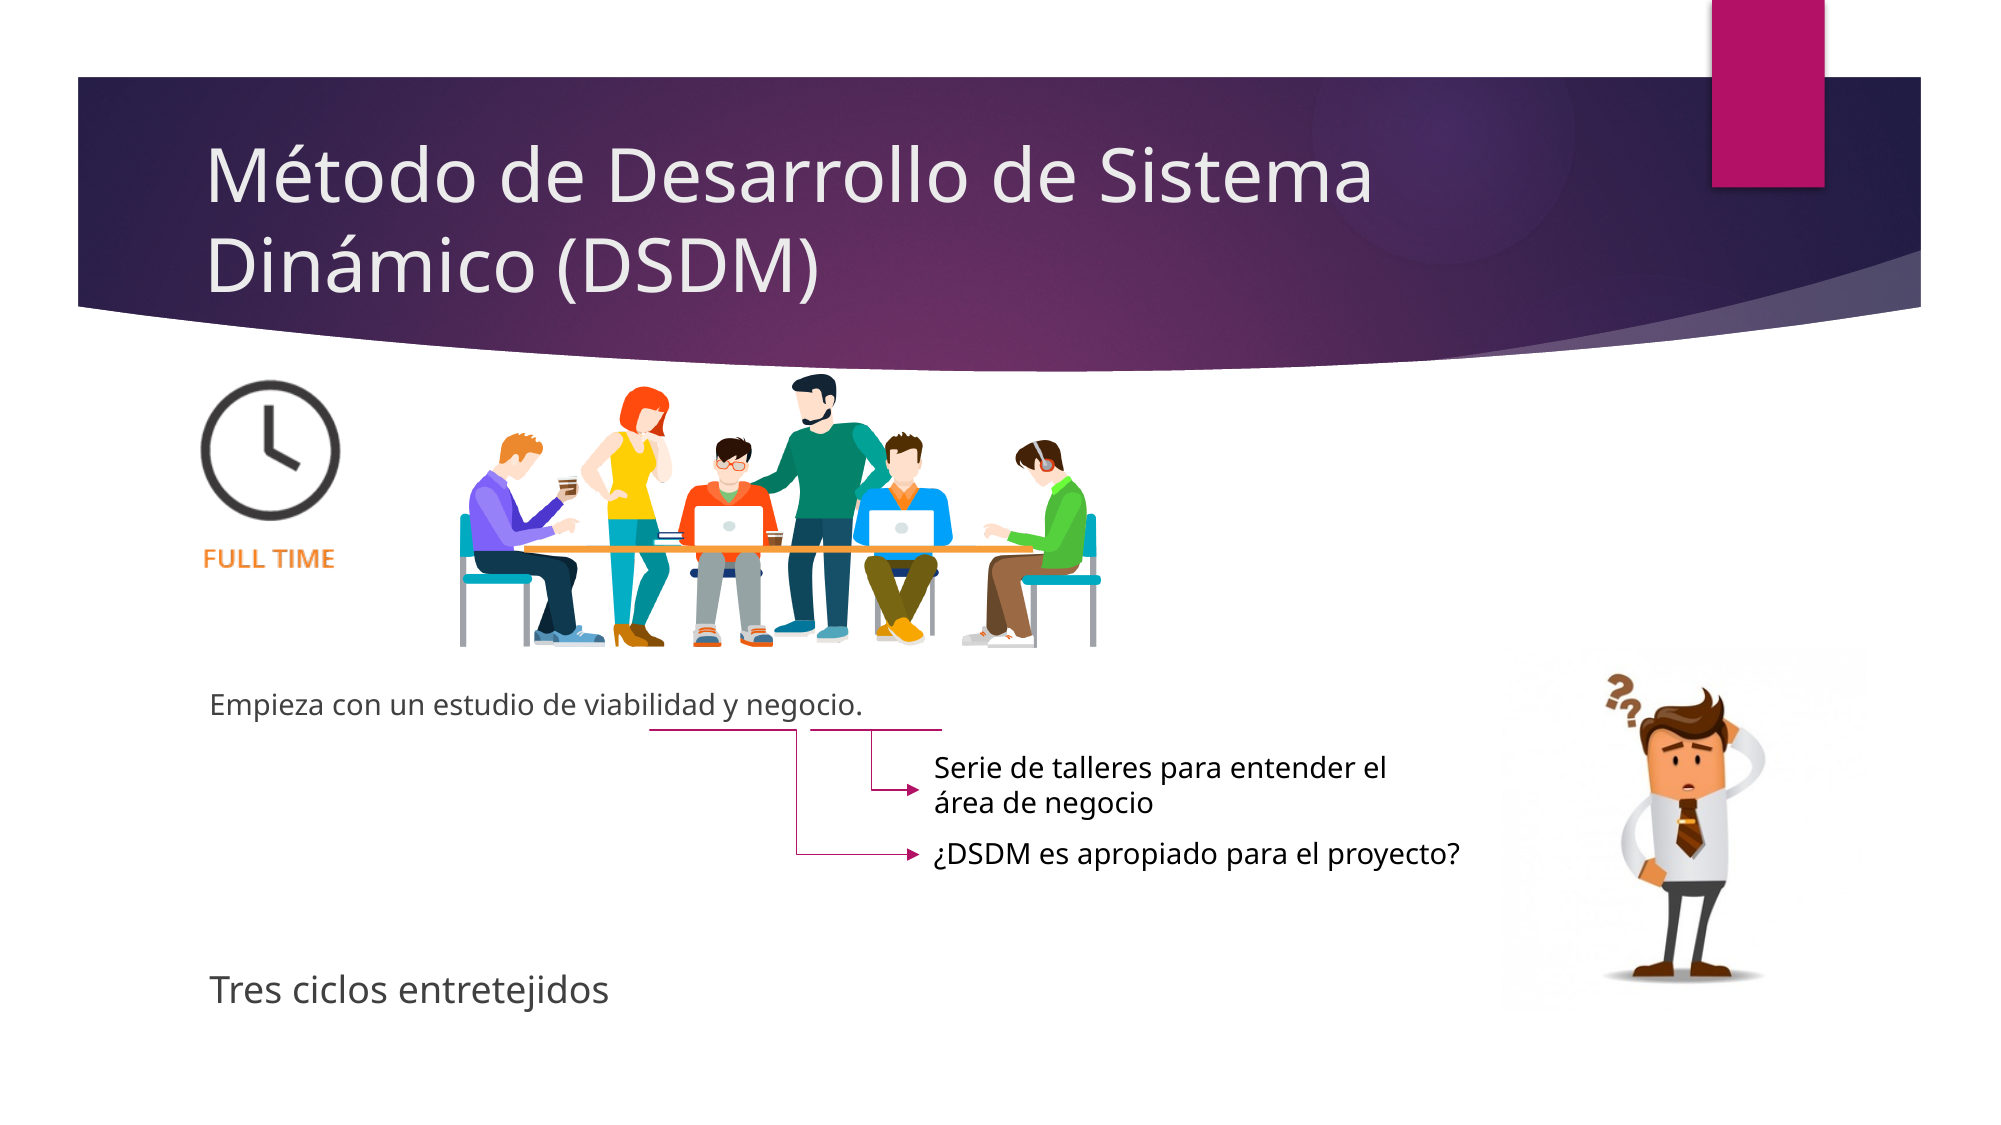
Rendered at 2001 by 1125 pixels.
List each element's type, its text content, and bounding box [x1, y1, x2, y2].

picture [1502, 646, 1867, 1011]
text_box ¿DSDM es apropiado para el proyecto? [918, 827, 1496, 878]
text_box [673, 729, 920, 855]
picture [136, 335, 405, 604]
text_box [823, 729, 920, 791]
title Método de Desarrollo de Sistema Dinámico (DSDM) [189, 159, 1627, 276]
list Empieza con un estudio de viabilidad y negocio. Tres ciclos entretejidos [194, 678, 1643, 1069]
text_box Serie de talleres para entender el área de negocio [924, 742, 1412, 827]
picture [459, 374, 1101, 648]
